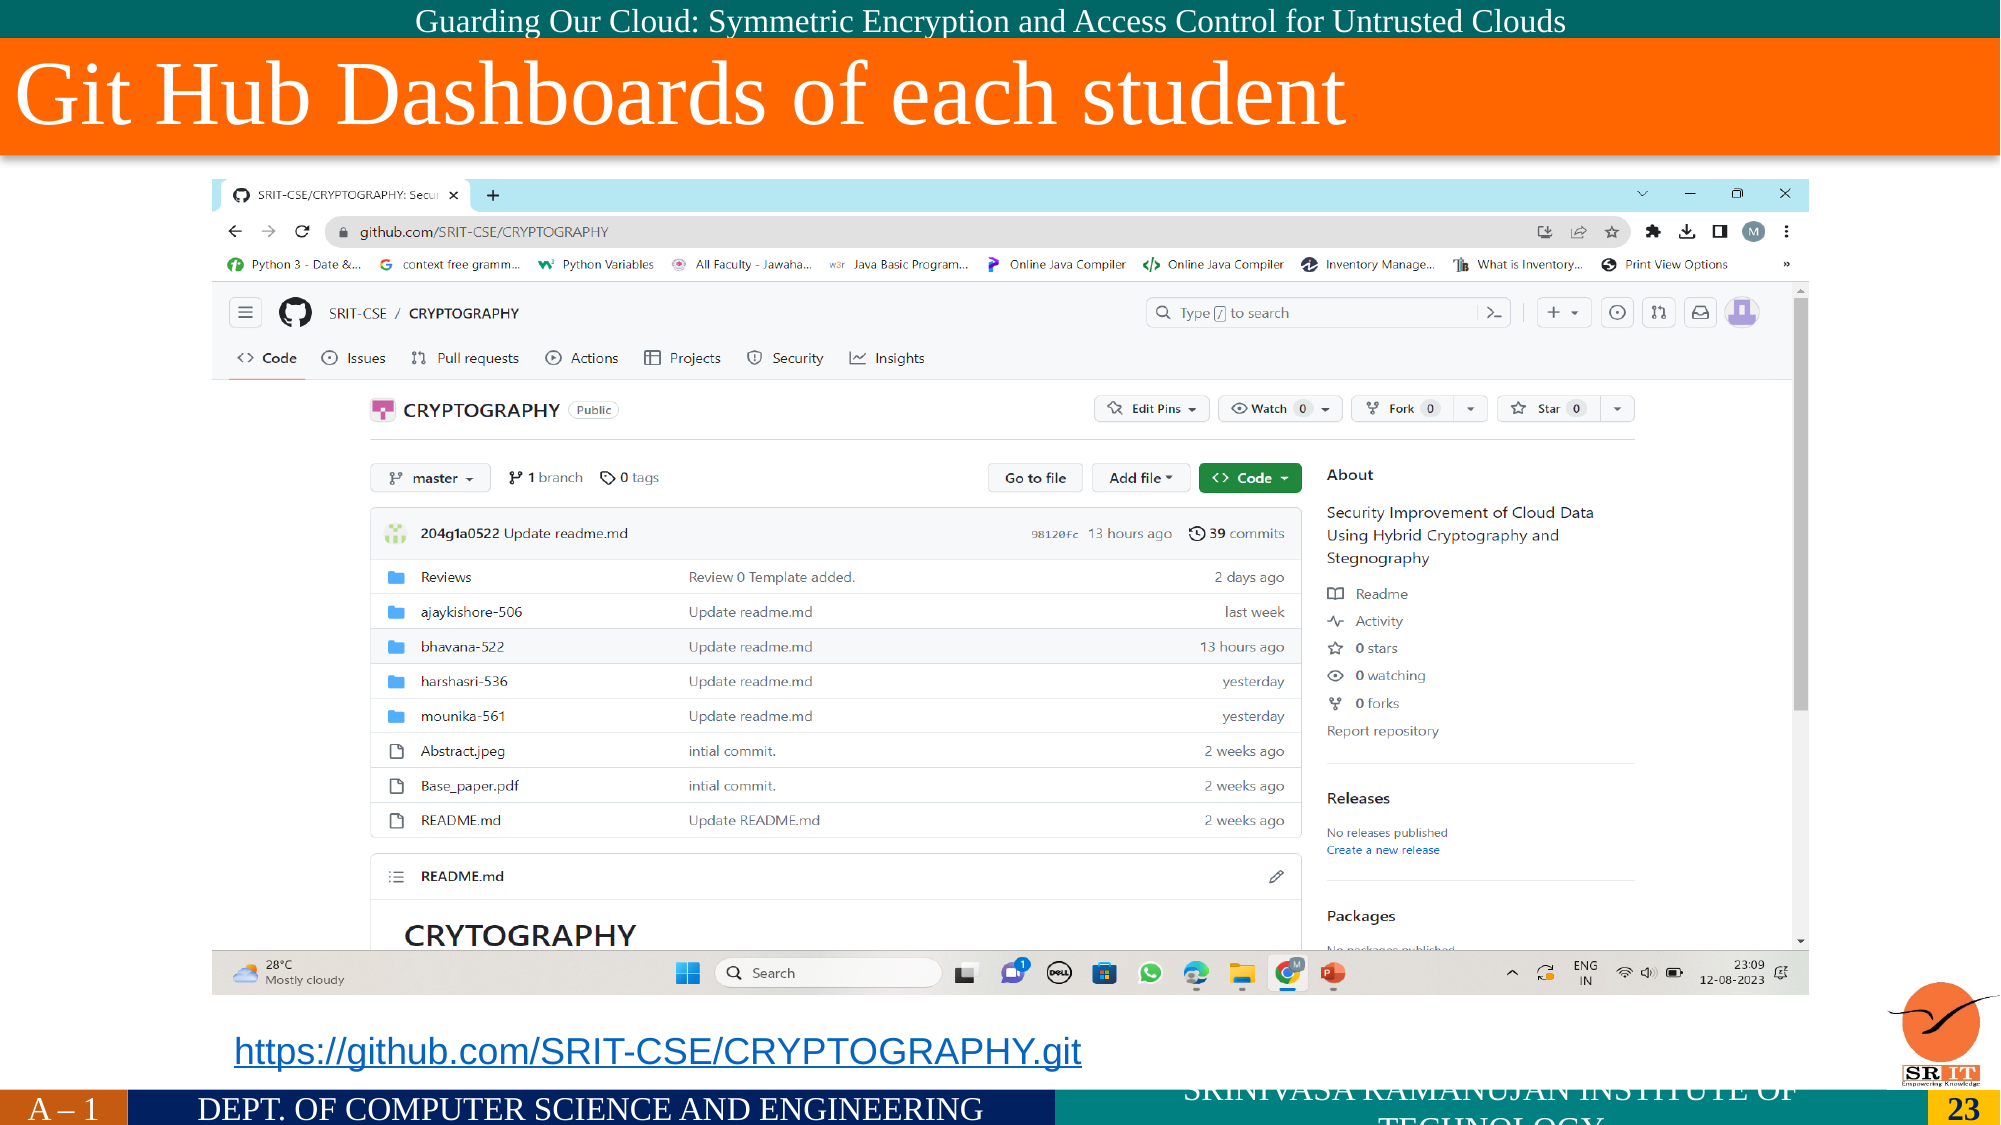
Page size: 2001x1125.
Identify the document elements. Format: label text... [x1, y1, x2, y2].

picture [1887, 977, 2000, 1090]
text_box https://github.com/SRIT-CSE/CRYPTOGRAPHY.git [219, 1019, 1779, 1079]
title Git Hub Dashboards of each student [0, 38, 2000, 156]
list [211, 179, 1809, 995]
